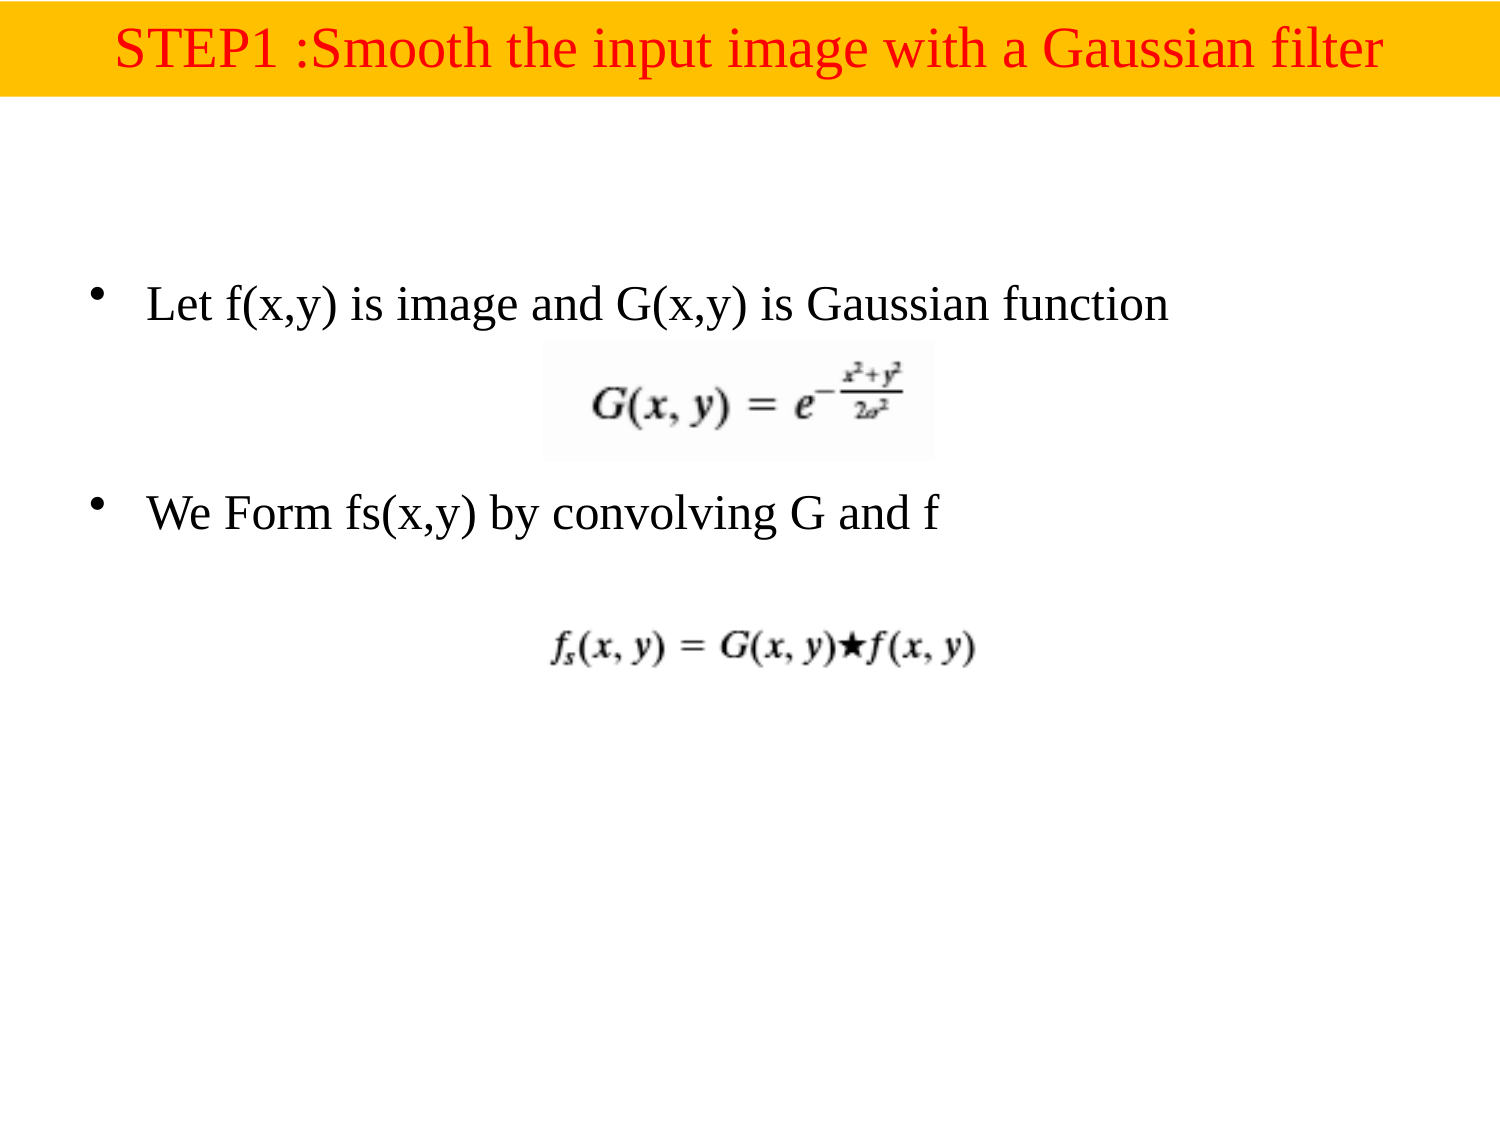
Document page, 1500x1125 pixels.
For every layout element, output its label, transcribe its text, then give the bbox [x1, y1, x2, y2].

picture [524, 600, 995, 685]
title STEP1 :Smooth the input image with a Gaussian filter [0, 1, 1500, 97]
picture [542, 339, 935, 463]
list Let f(x,y) is image and G(x,y) is Gaussian function We Form fs(x,y) by convolving G and f [75, 262, 1425, 1005]
